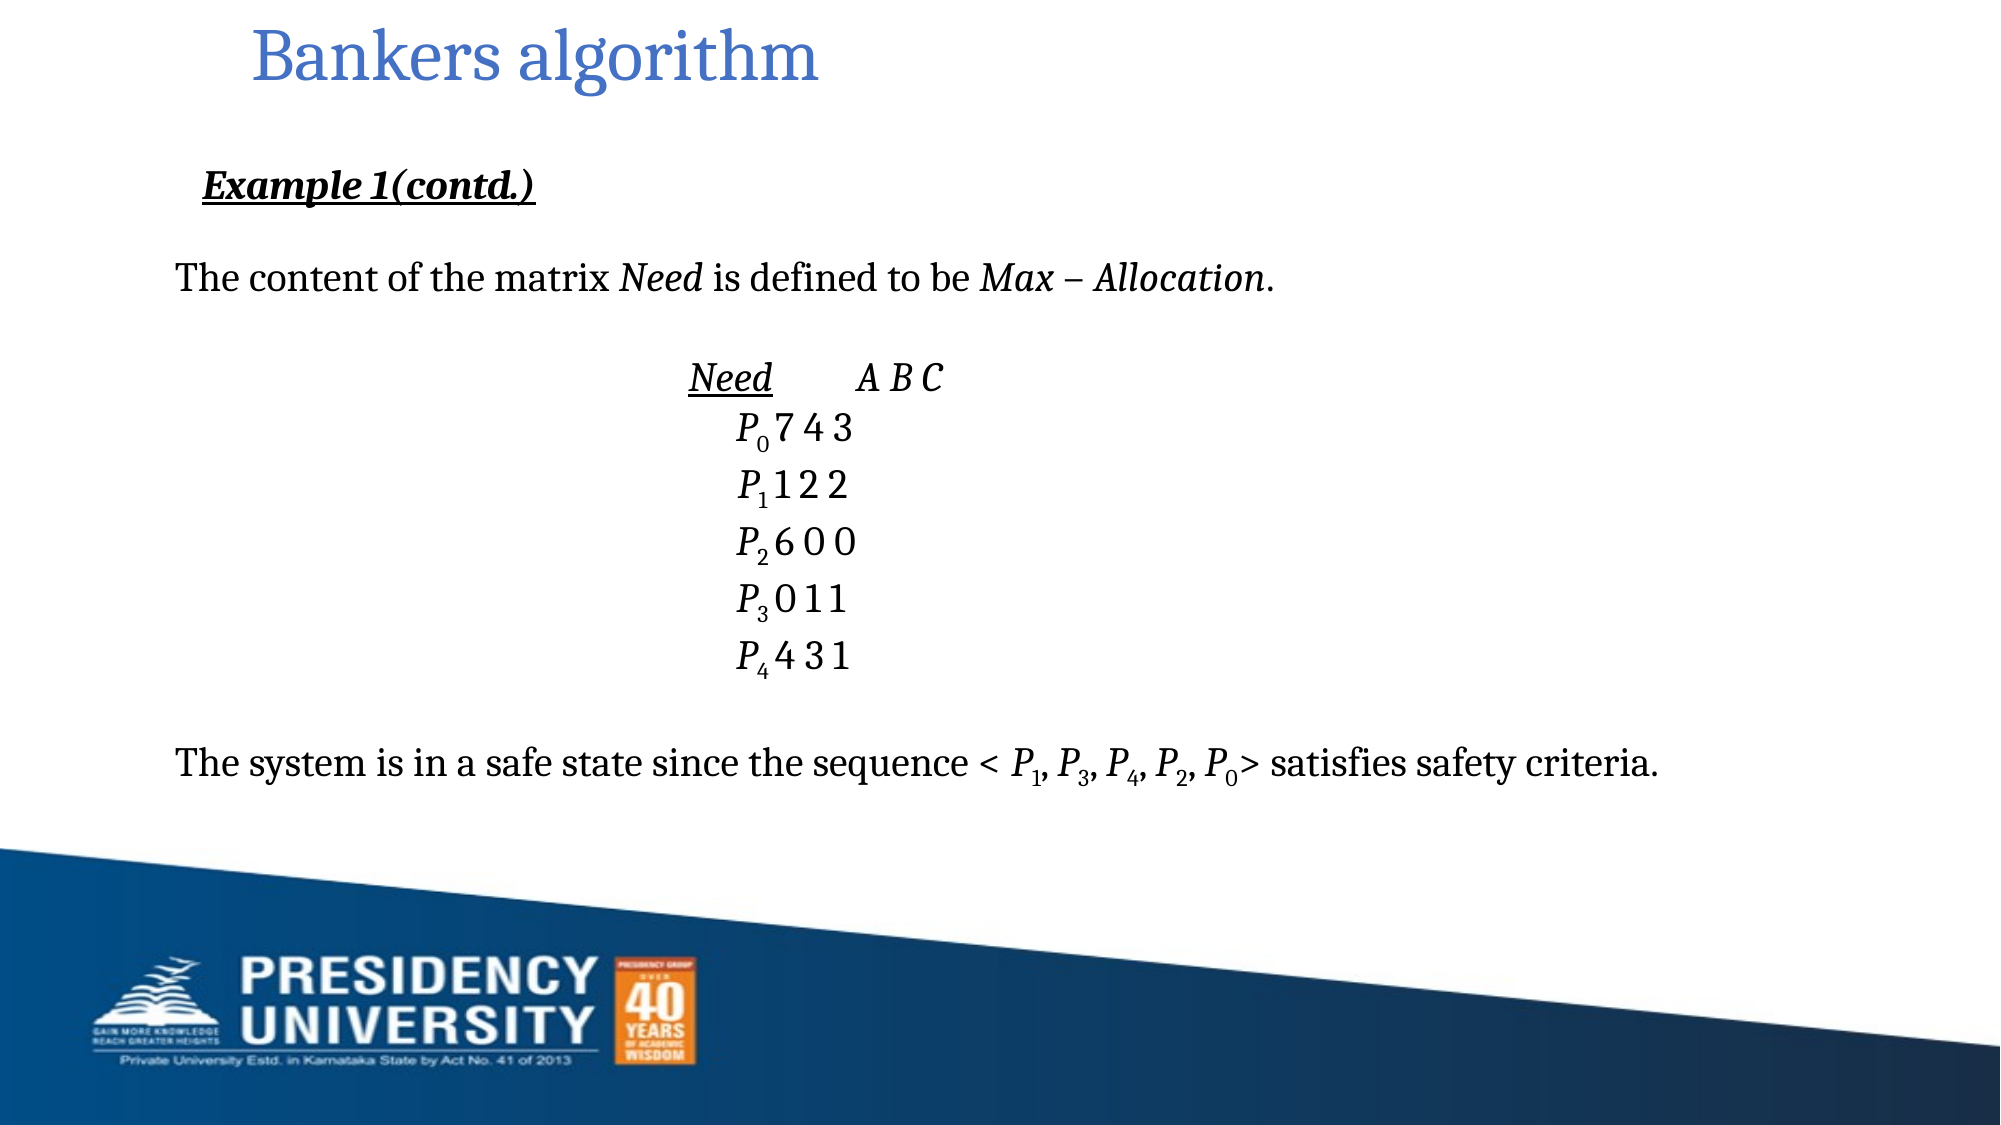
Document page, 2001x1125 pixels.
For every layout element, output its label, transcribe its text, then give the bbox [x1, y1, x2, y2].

title Bankers algorithm [251, 5, 1900, 100]
text_box Example 1(contd.) [187, 149, 1925, 215]
picture [0, 848, 2000, 1125]
list The content of the matrix Need is defined to be Max – Allocation. Need A B C P0 7 4 3 P1 1 2 2 P2 6 0 0 P3 0 1 1 P4 4 3 1 The system is in a safe state since the sequence < P1, P3, P4, P2, P0> satisfies safety criteria. [174, 249, 1846, 806]
